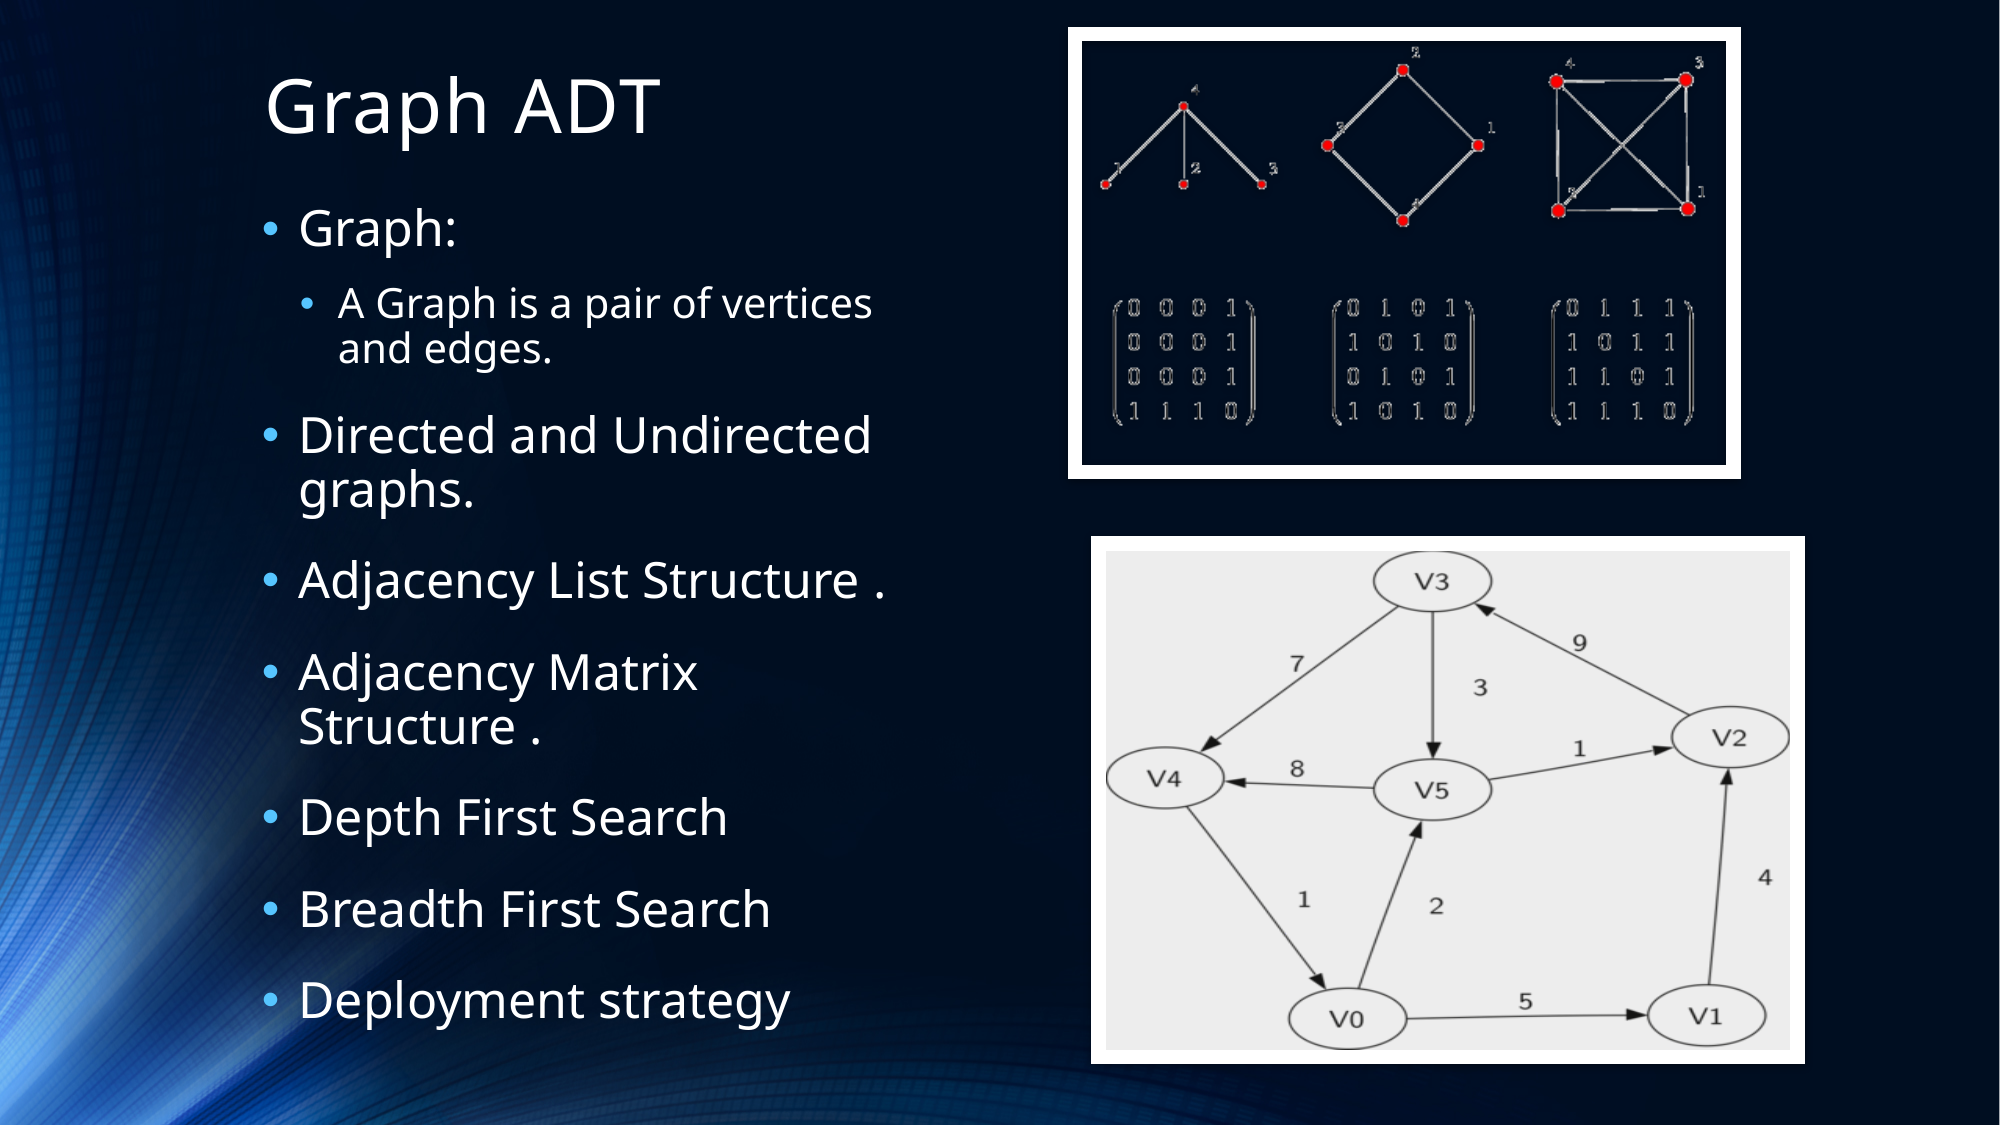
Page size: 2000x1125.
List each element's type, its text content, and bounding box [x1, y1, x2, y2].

picture [0, 0, 2000, 1125]
list Graph: A Graph is a pair of vertices and edges. Directed and Undirected graphs. Adjacency List Structure . Adjacency Matrix Structure . Depth First Search Breadth First Search Deployment strategy [246, 196, 972, 988]
title Graph ADT [1746, 42, 1750, 158]
title Graph ADT [249, 42, 1062, 158]
